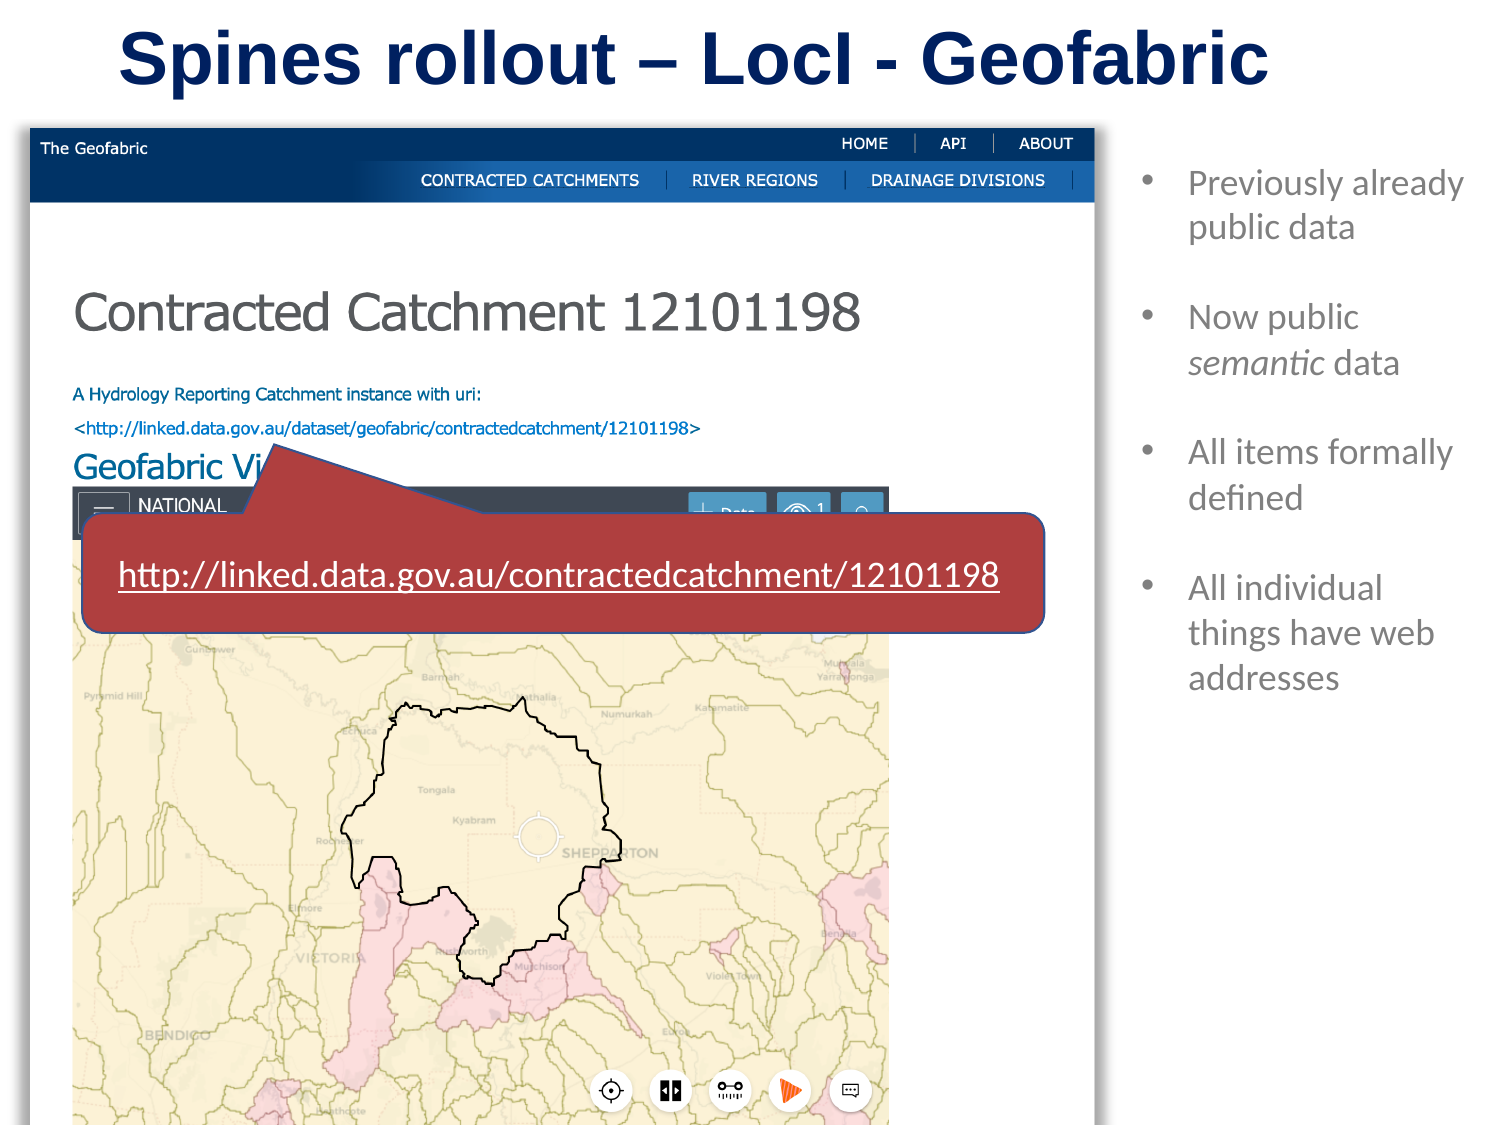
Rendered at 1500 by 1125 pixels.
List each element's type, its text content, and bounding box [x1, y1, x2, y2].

title Spines rollout – LocI - Geofabric [103, 4, 1397, 116]
picture [0, 119, 1127, 1125]
text_box Previously already public data Now public semantic data All items formally defined All individual things have web addresses [1127, 150, 1494, 750]
